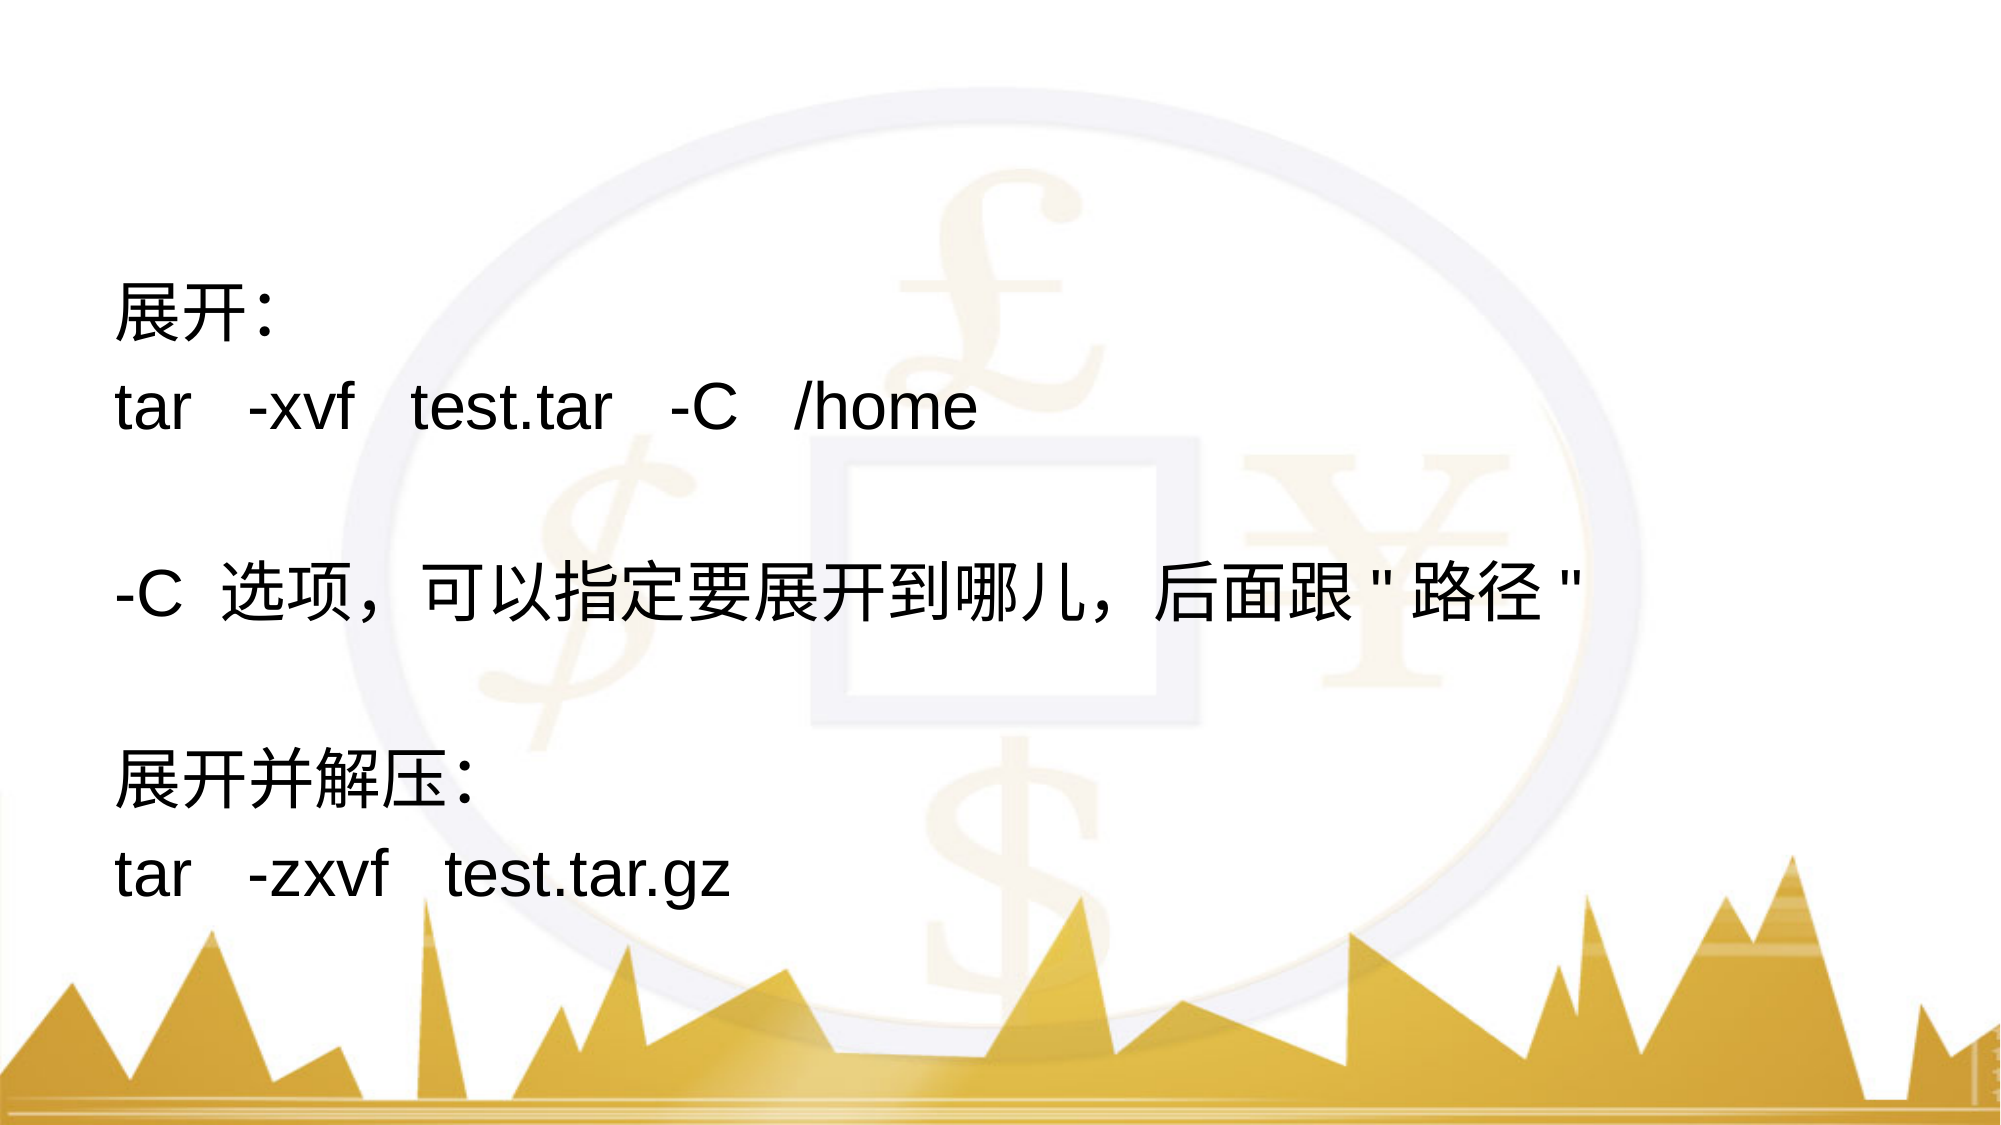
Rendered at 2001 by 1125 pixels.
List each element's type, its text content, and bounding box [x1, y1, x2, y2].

picture [0, 0, 2001, 1125]
list 展开： tar -xvf test.tar -C /home -C 选项，可以指定要展开到哪儿，后面跟"路径" 展开并解压： tar -zxvf test.tar.gz [99, 262, 1901, 1006]
